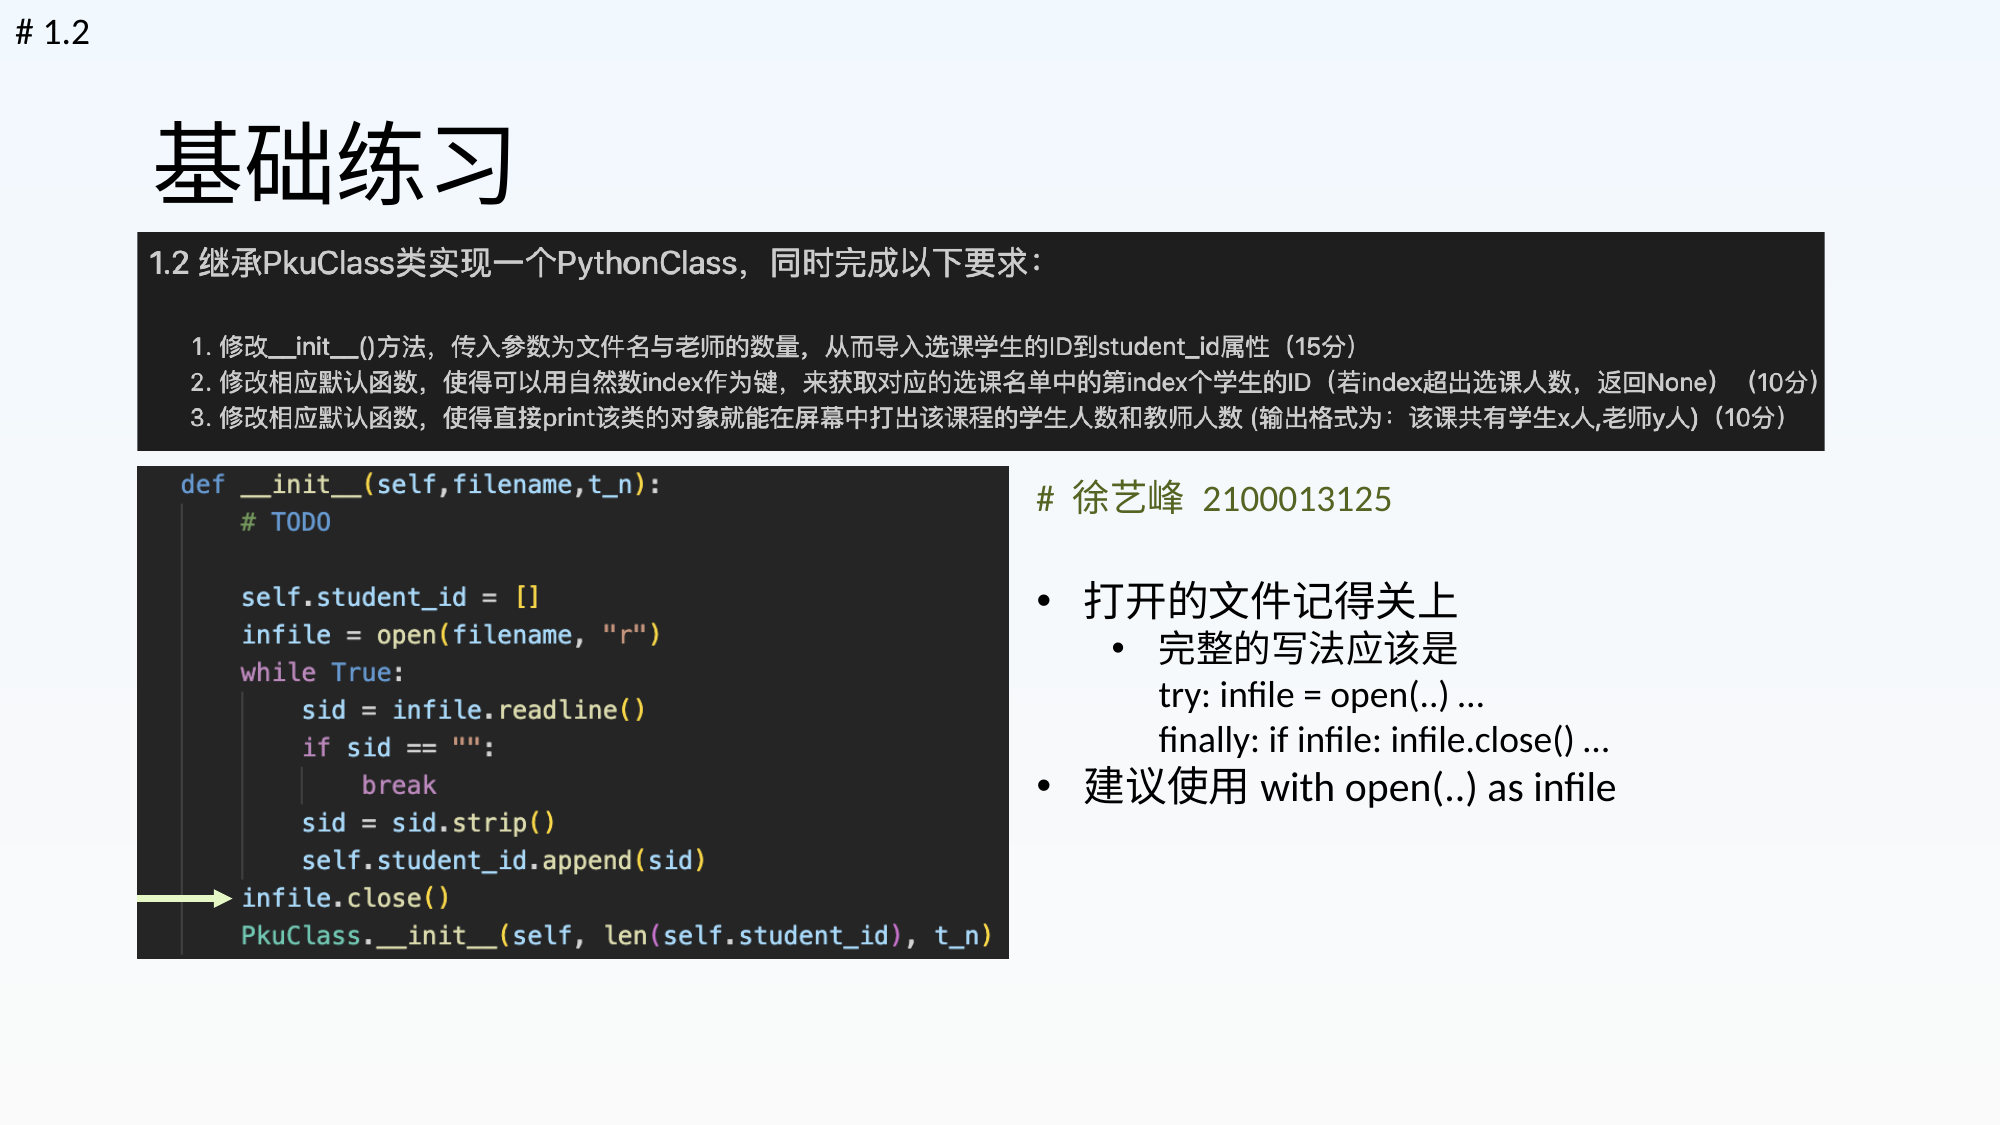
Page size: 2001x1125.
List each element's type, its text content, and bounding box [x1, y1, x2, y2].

picture [137, 232, 1825, 451]
picture [137, 466, 1009, 959]
text_box # 徐艺峰 2100013125 [1021, 466, 1419, 527]
text_box 打开的文件记得关上 完整的写法应该是 try: infile = open(..) … finally: if infile: infile.close() … 建议使用with open(..) as infile [1021, 567, 1633, 818]
text_box # 1.2 [0, 0, 106, 60]
title 基础练习 [137, 59, 1863, 278]
